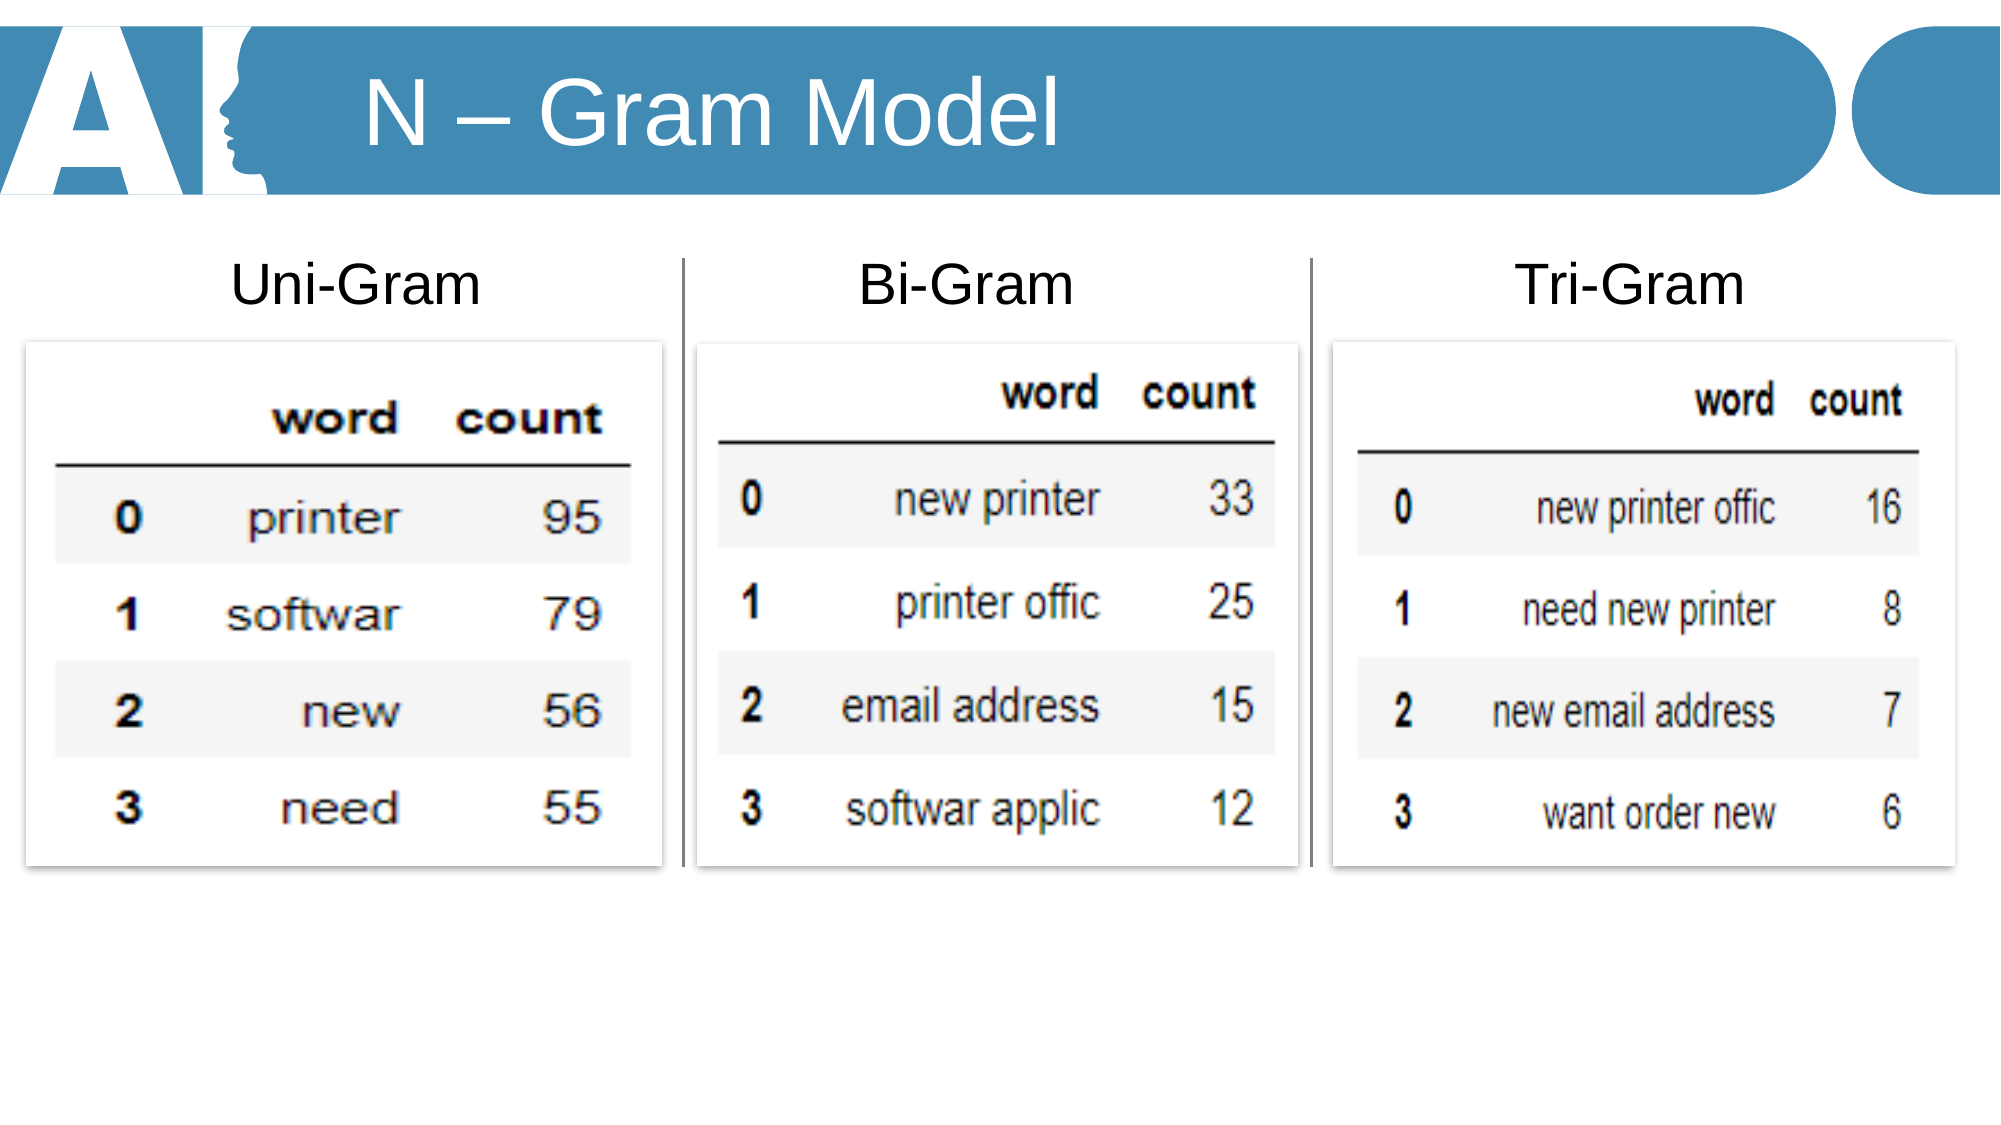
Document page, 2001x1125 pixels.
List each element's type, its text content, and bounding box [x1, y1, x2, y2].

text_box Bi-Gram [843, 238, 1251, 324]
picture [1347, 356, 1940, 852]
list N – Gram Model [347, 55, 1952, 174]
picture [40, 356, 648, 852]
text_box Uni-Gram [215, 238, 622, 324]
text_box Tri-Gram [1500, 238, 1907, 324]
picture [711, 358, 1284, 852]
